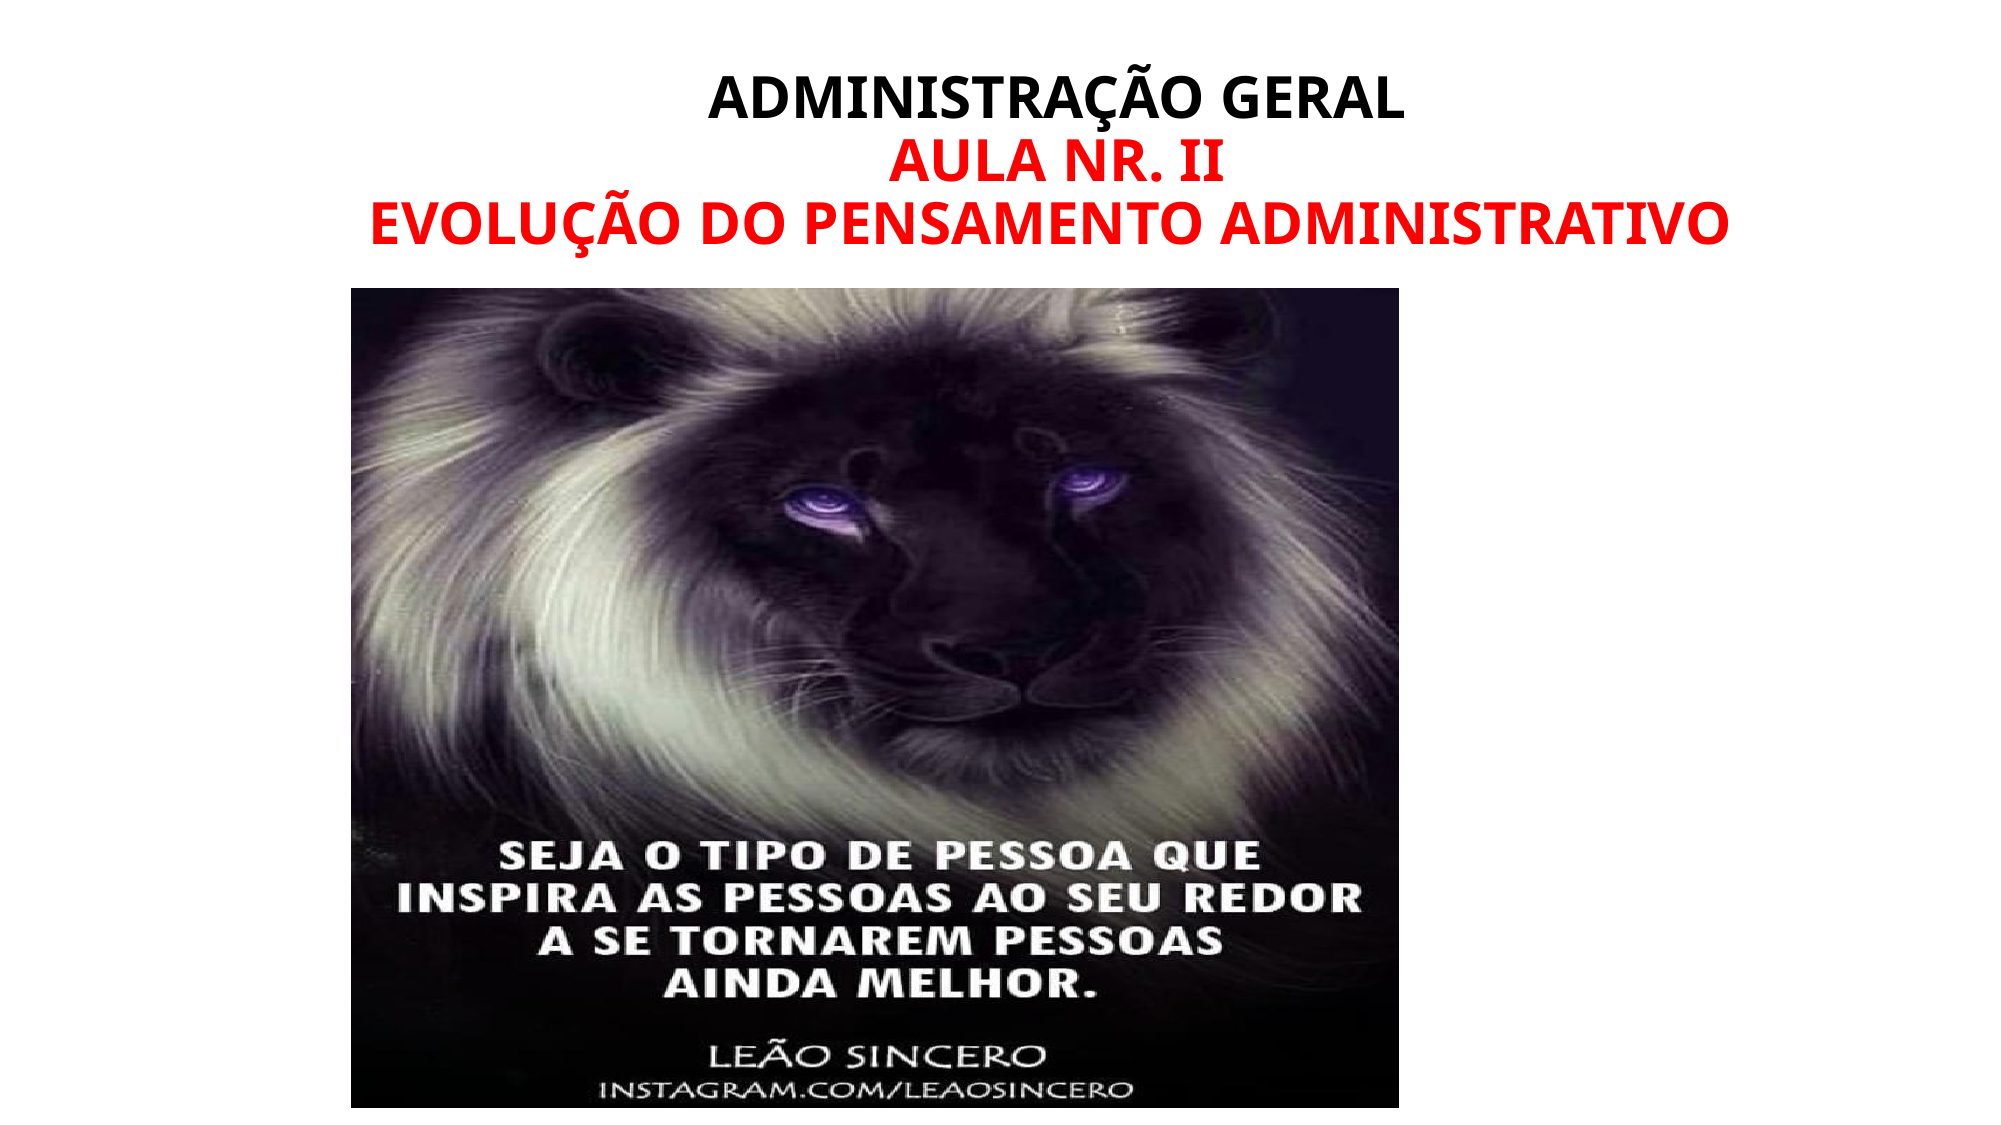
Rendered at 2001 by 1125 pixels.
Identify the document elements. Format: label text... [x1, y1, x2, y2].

title ADMINISTRAÇÃO GERAL AULA NR. II EVOLUÇÃO DO PENSAMENTO ADMINISTRATIVO [0, 88, 2000, 307]
picture [351, 288, 1399, 1108]
